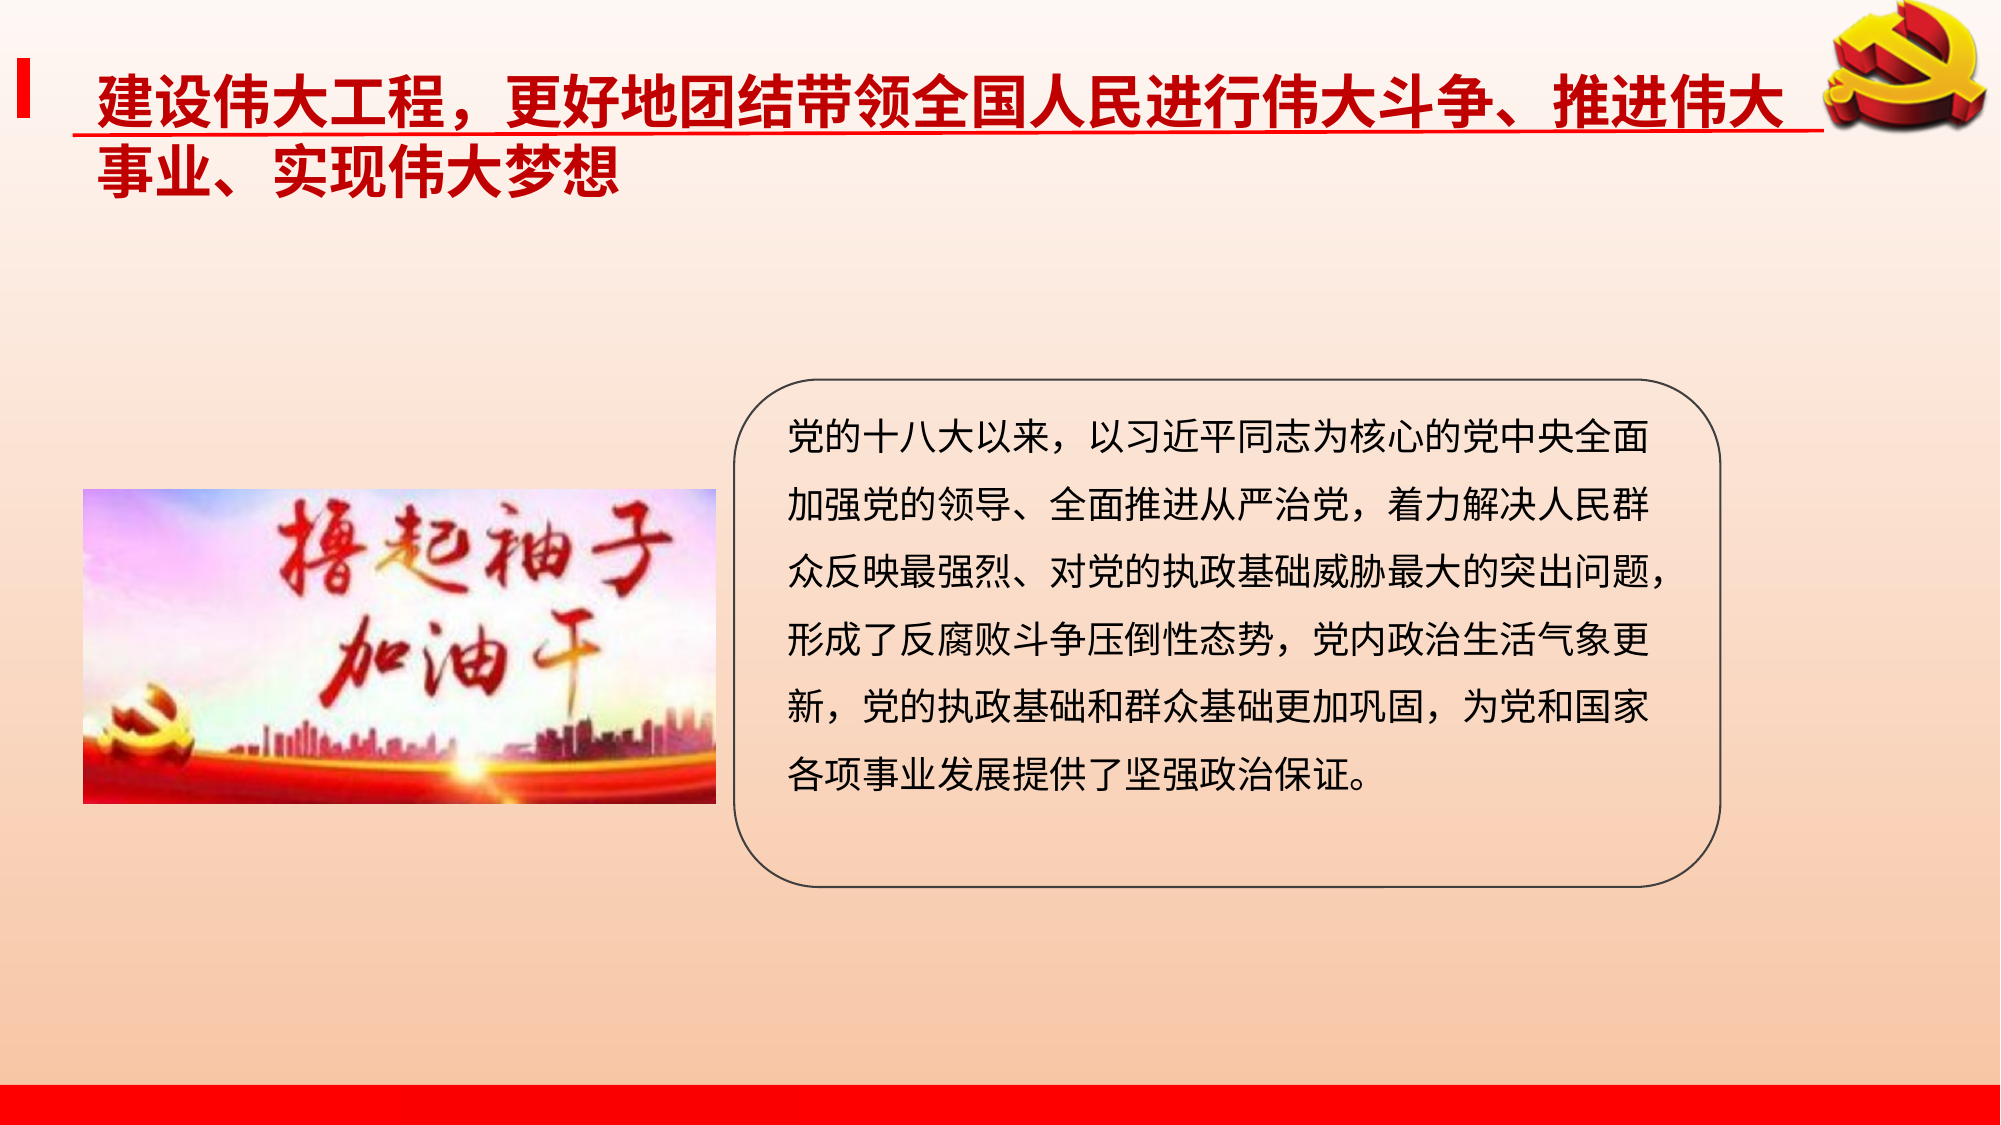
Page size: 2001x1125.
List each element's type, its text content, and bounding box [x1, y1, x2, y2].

text_box 建设伟大工程，更好地团结带领全国人民进行伟大斗争、推进伟大事业、实现伟大梦想 [96, 136, 1841, 276]
text_box 建设伟大工程，更好地团结带领全国人民进行伟大斗争、推进伟大事业、实现伟大梦想 [96, 65, 1817, 130]
picture [83, 489, 716, 804]
picture [1817, 0, 2000, 136]
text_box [734, 379, 1721, 1085]
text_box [72, 130, 1817, 136]
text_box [0, 1084, 2000, 1125]
text_box [17, 58, 30, 118]
